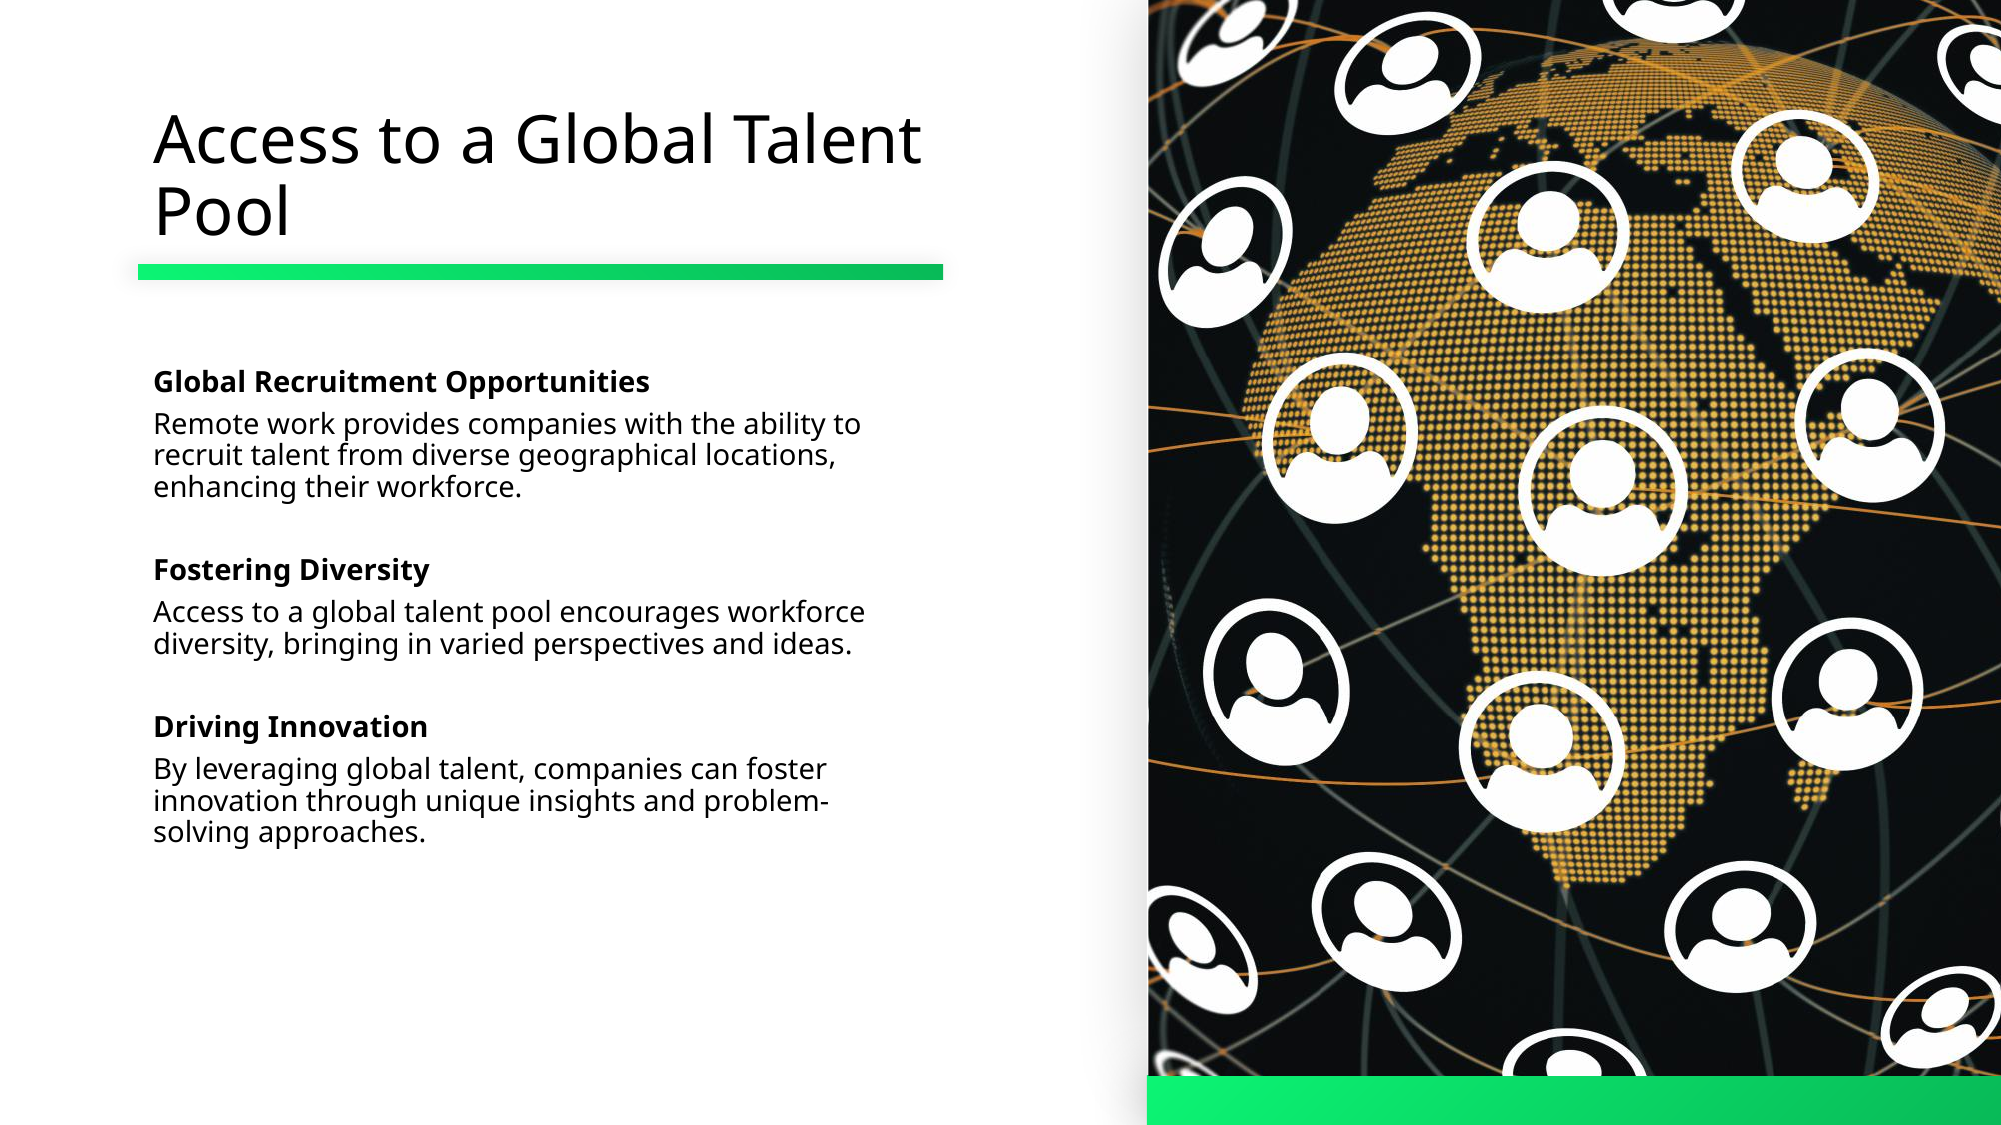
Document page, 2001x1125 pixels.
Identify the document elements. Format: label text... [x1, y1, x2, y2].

list Global Recruitment Opportunities Remote work provides companies with the ability to recruit talent from diverse geographical locations, enhancing their workforce. Fostering Diversity Access to a global talent pool encourages workforce diversity, bringing in varied perspectives and ideas. Driving Innovation By leveraging global talent, companies can foster innovation through unique insights and problem-solving approaches. [138, 359, 931, 967]
title Access to a Global Talent Pool [138, 95, 1010, 262]
picture [1148, 0, 2001, 1076]
